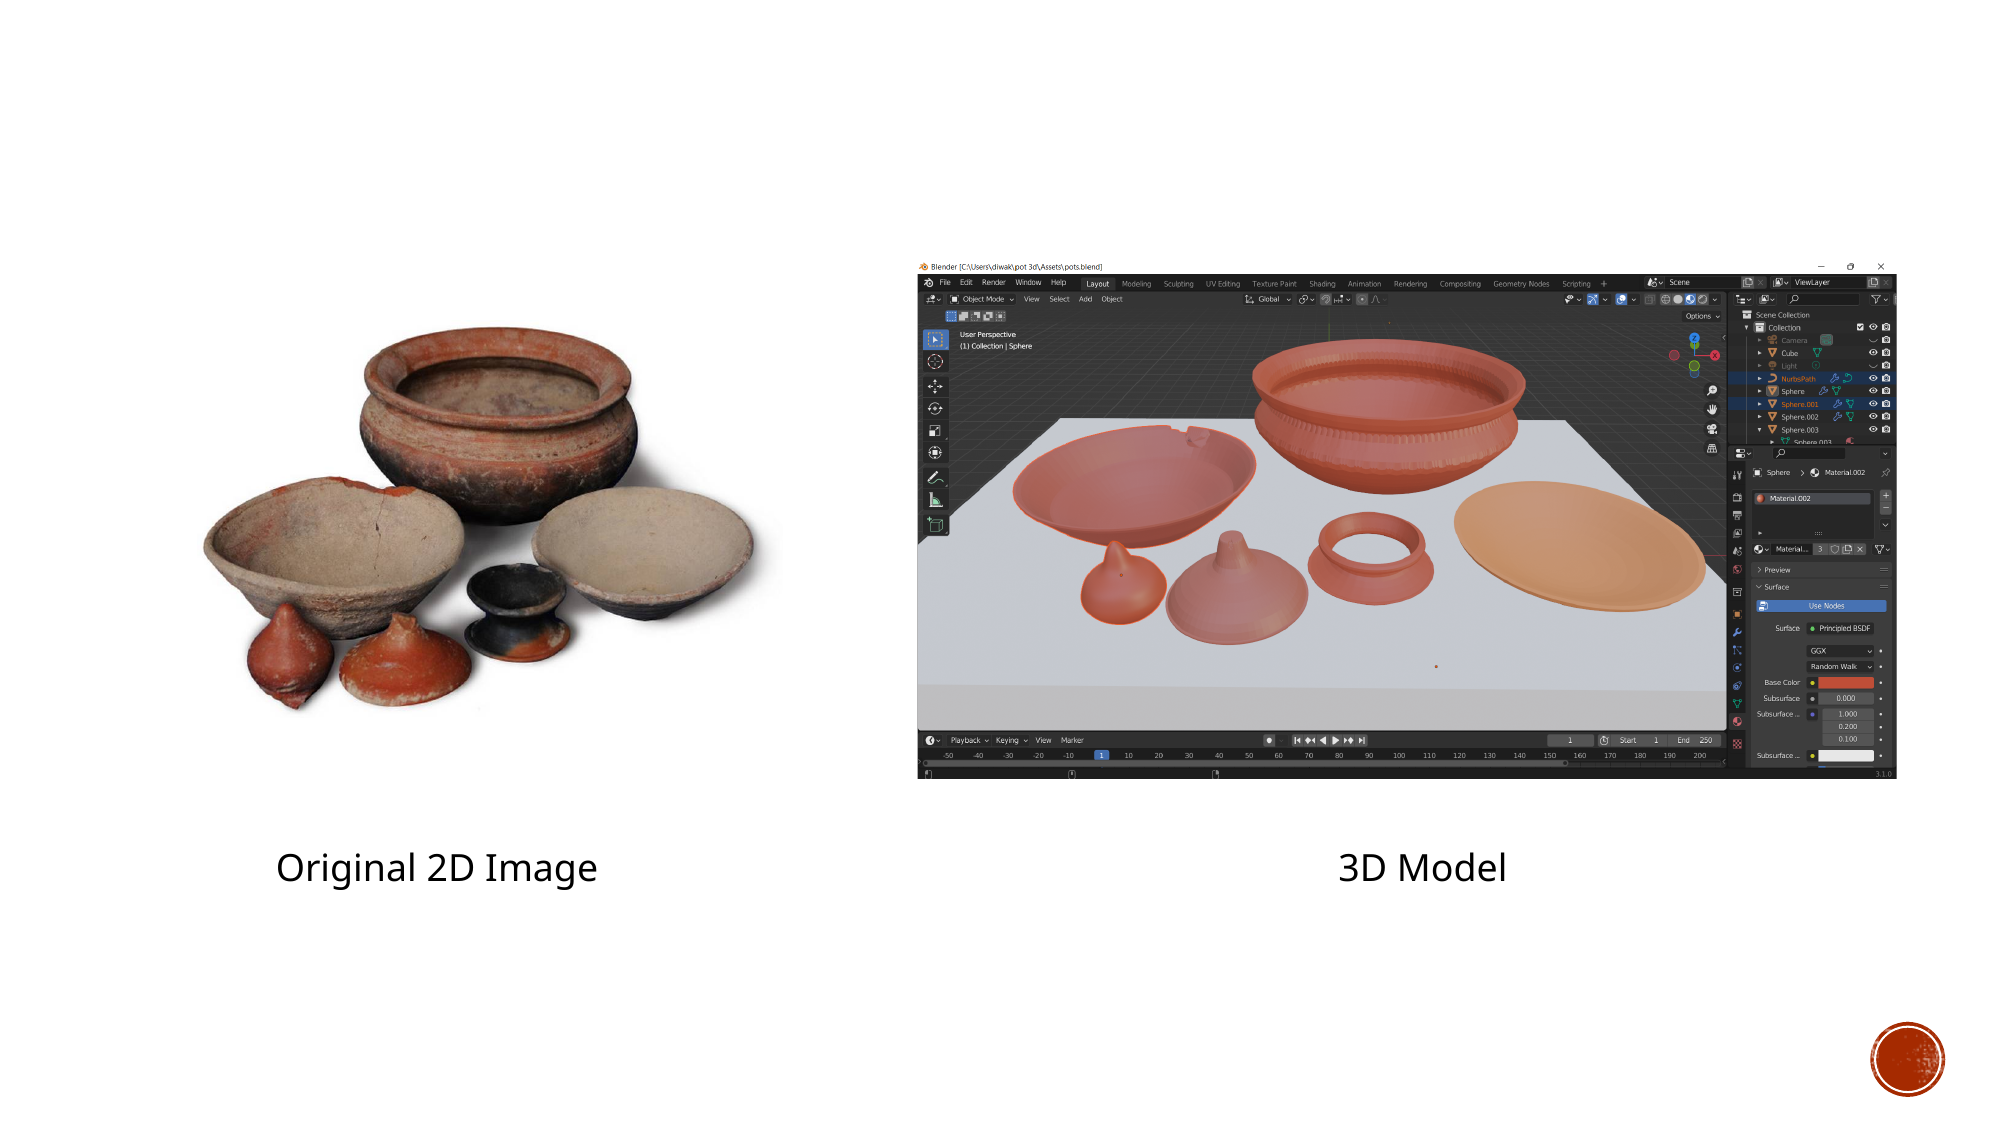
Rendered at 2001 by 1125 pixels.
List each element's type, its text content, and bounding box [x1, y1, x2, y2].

text_box Original 2D Image [261, 836, 719, 897]
picture [197, 320, 783, 718]
text_box 3D Model [1323, 836, 1859, 897]
picture [917, 259, 1897, 779]
